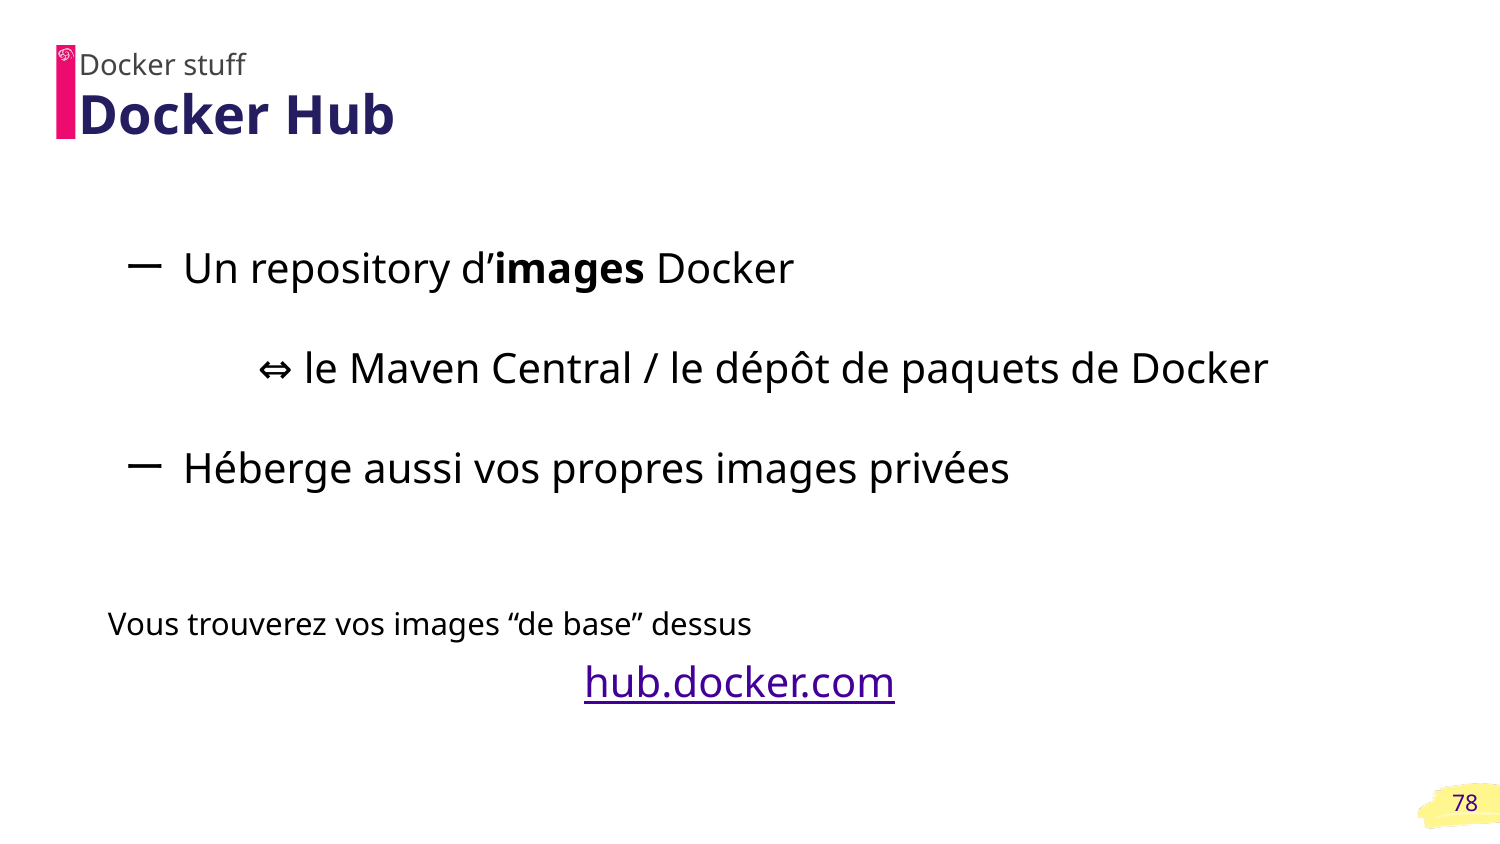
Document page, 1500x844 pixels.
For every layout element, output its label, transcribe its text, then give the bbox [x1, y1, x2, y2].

title Docker stuff [63, 44, 1462, 84]
picture [1494, 782, 1500, 830]
slide_number ‹#› [1403, 773, 1494, 839]
text_box Un repository d’images Docker ⇔ le Maven Central / le dépôt de paquets de Docker Héberge aussi vos propres images privées Vous trouverez vos images “de base” dessus hub.docker.com [92, 226, 1387, 752]
title Docker Hub [63, 84, 1462, 159]
